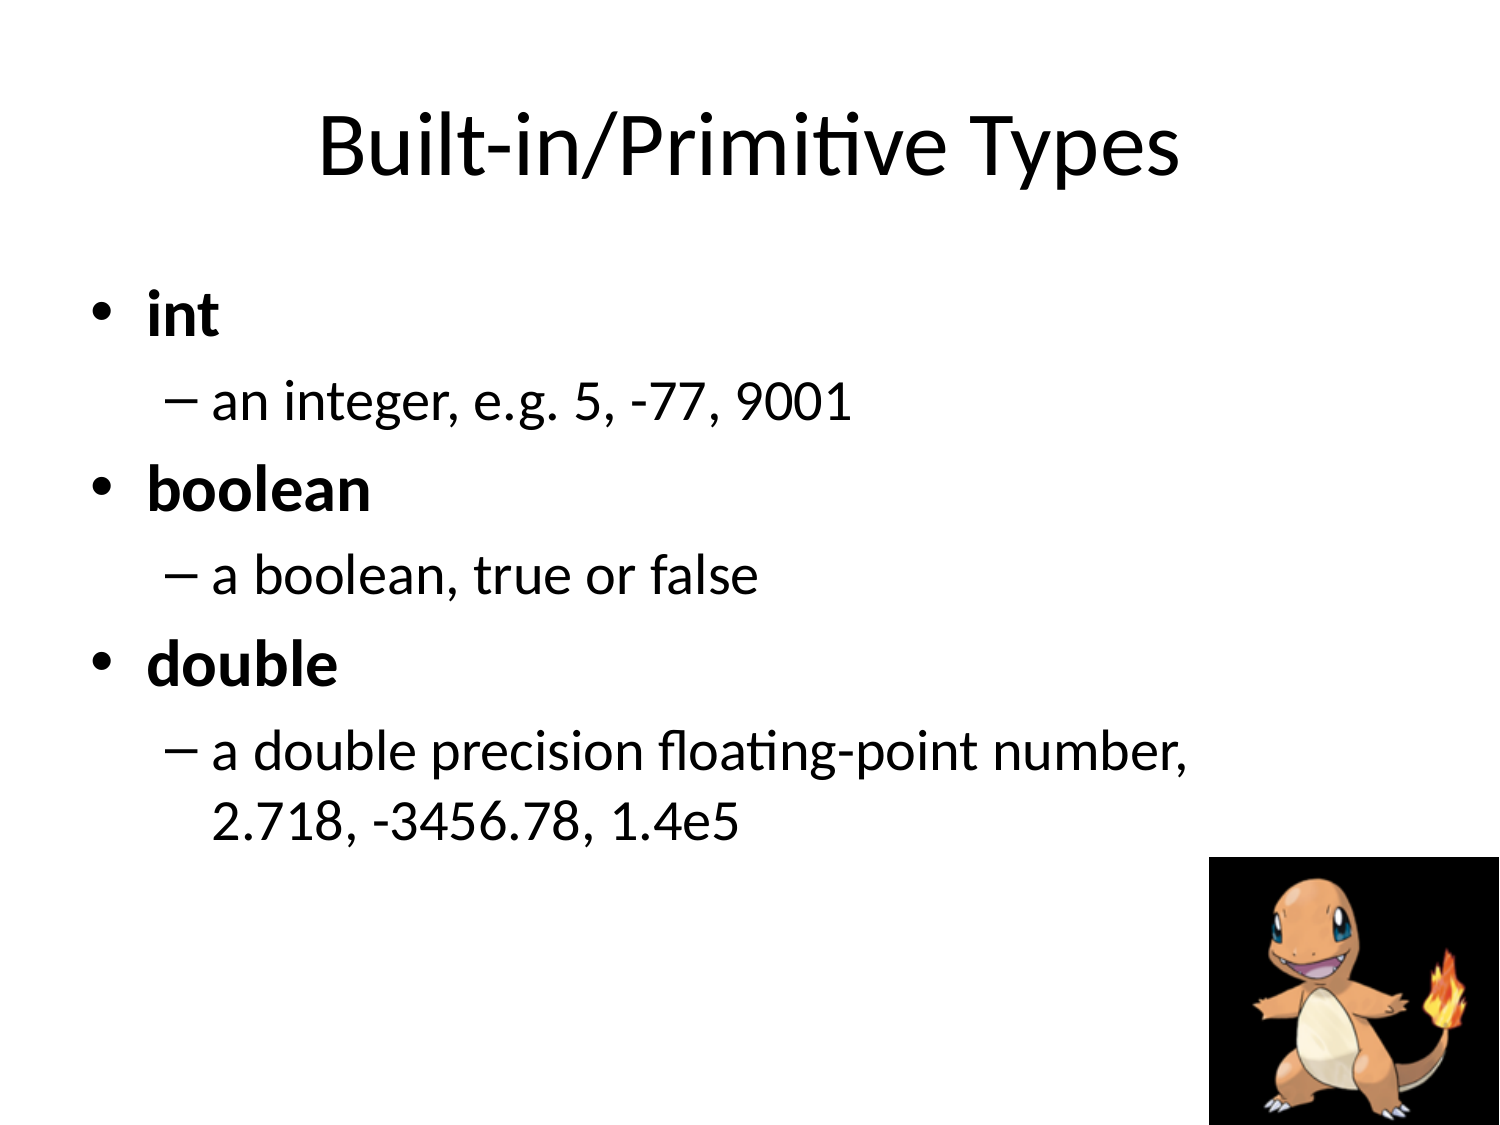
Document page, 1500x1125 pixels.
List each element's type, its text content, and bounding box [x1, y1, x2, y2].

picture [1208, 857, 1499, 1125]
list int an integer, e.g. 5, -77, 9001 boolean a boolean, true or false double a double precision floating-point number, 2.718, -3456.78, 1.4e5 [75, 262, 1425, 1005]
title Built-in/Primitive Types [75, 45, 1425, 233]
